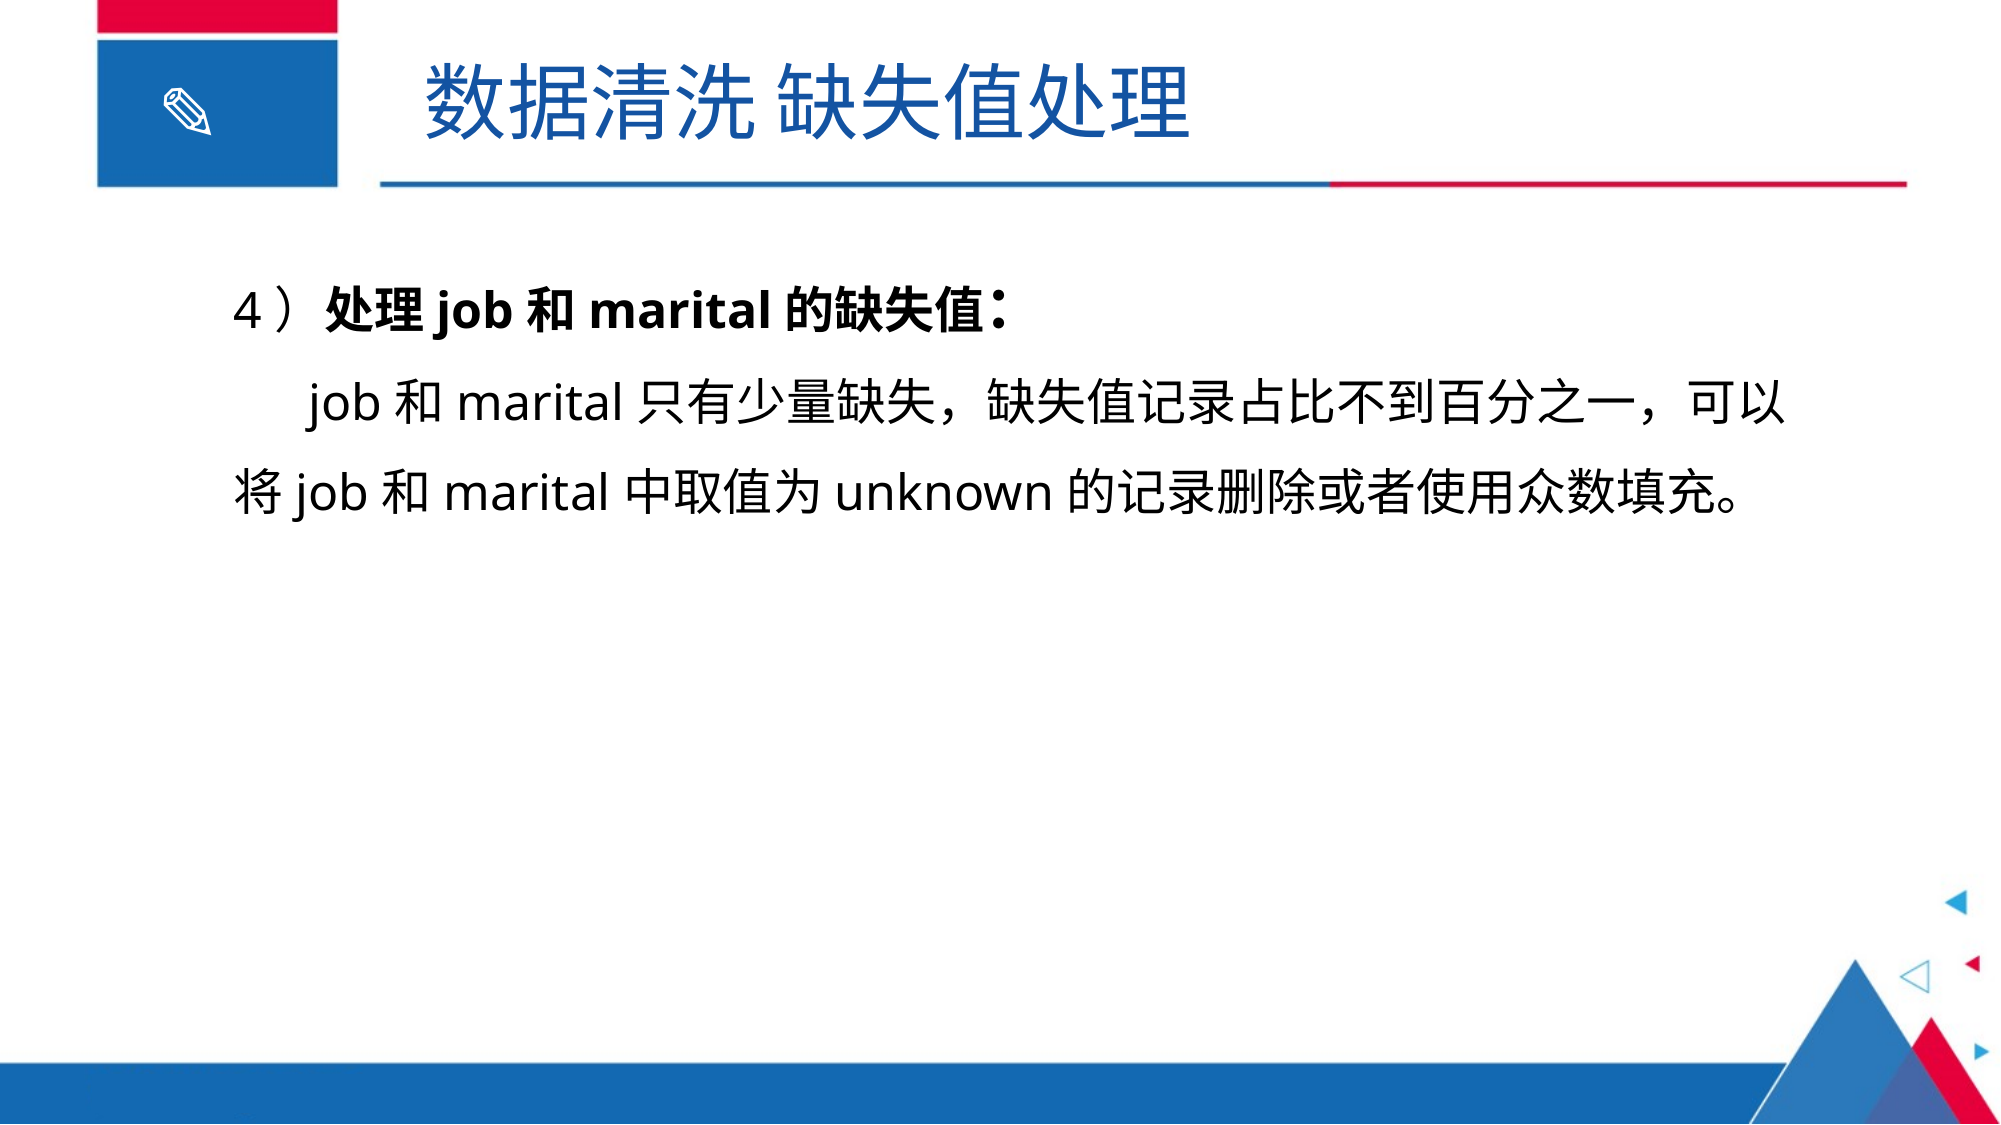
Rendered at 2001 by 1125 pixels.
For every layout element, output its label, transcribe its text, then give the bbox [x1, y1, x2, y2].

picture [0, 0, 2000, 1124]
text_box 4）处理job和marital的缺失值： job和marital只有少量缺失，缺失值记录占比不到百分之一，可以将job和marital中取值为unknown的记录删除或者使用众数填充。 [218, 227, 1831, 773]
text_box 数据清洗 缺失值处理 [409, 43, 1292, 158]
